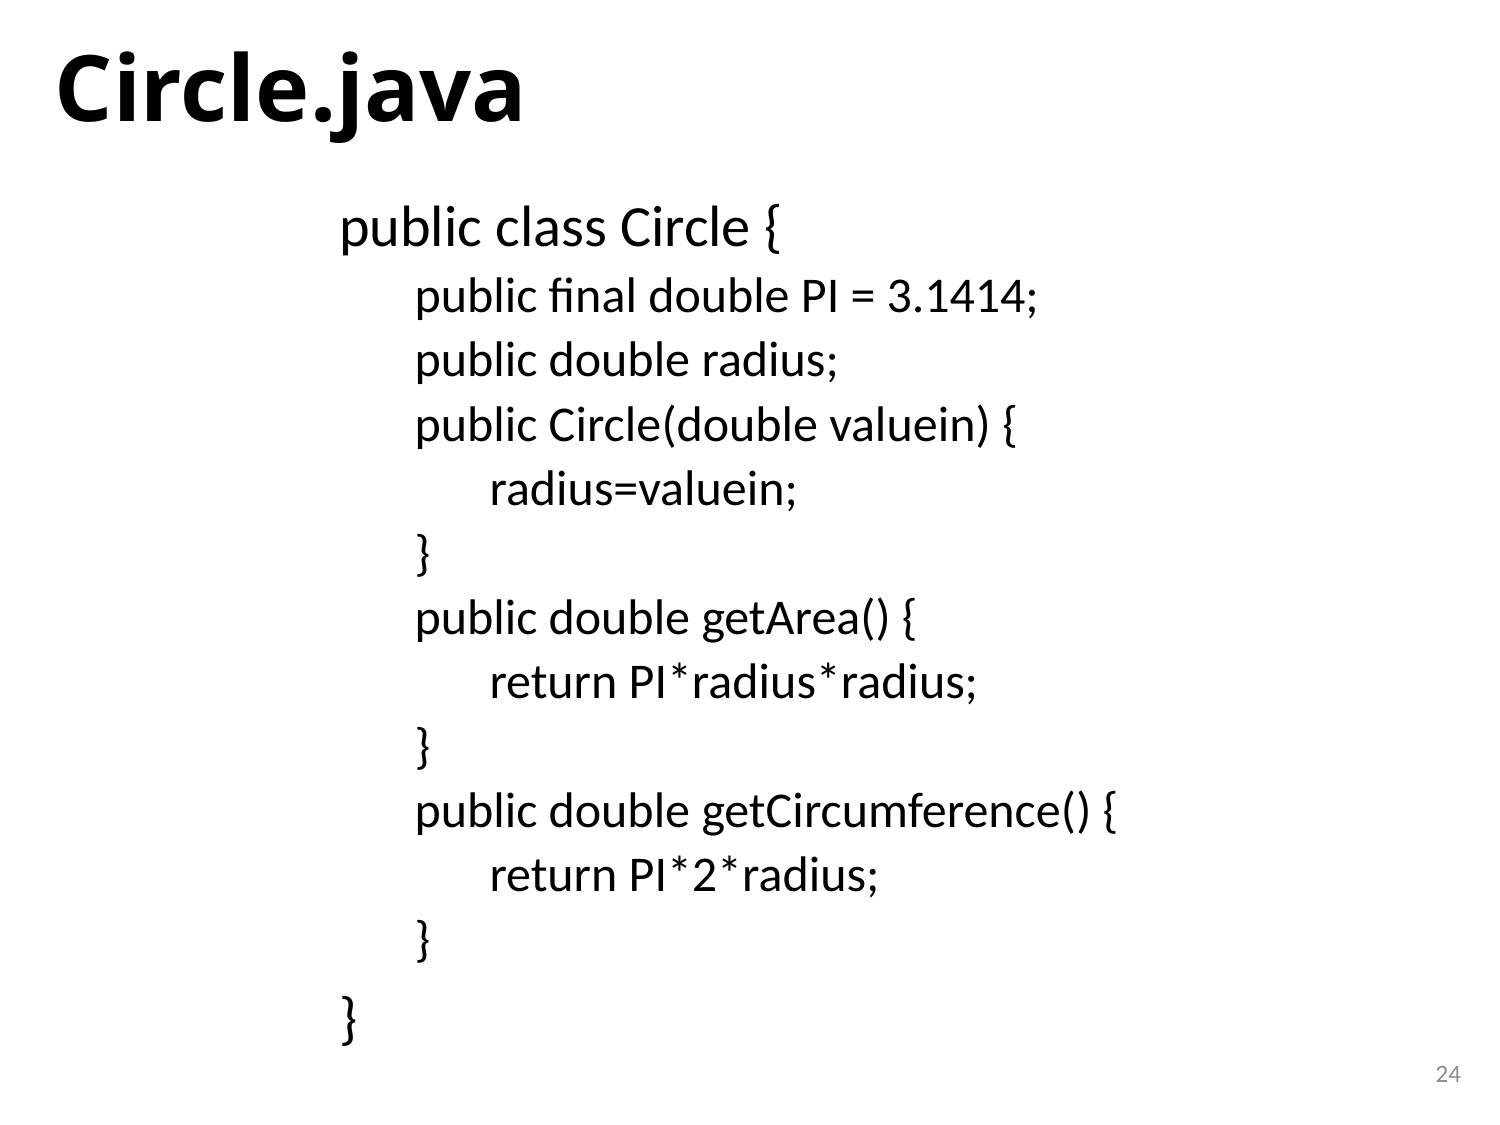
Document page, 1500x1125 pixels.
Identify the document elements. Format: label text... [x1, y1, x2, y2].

slide_number 24 [1138, 1042, 1477, 1103]
title Circle.java [39, 22, 1461, 161]
list public class Circle { public final double PI = 3.1414; public double radius; public Circle(double valuein) { radius=valuein; } public double getArea() { return PI*radius*radius; } public double getCircumference() { return PI*2*radius; } } [324, 188, 1467, 1085]
